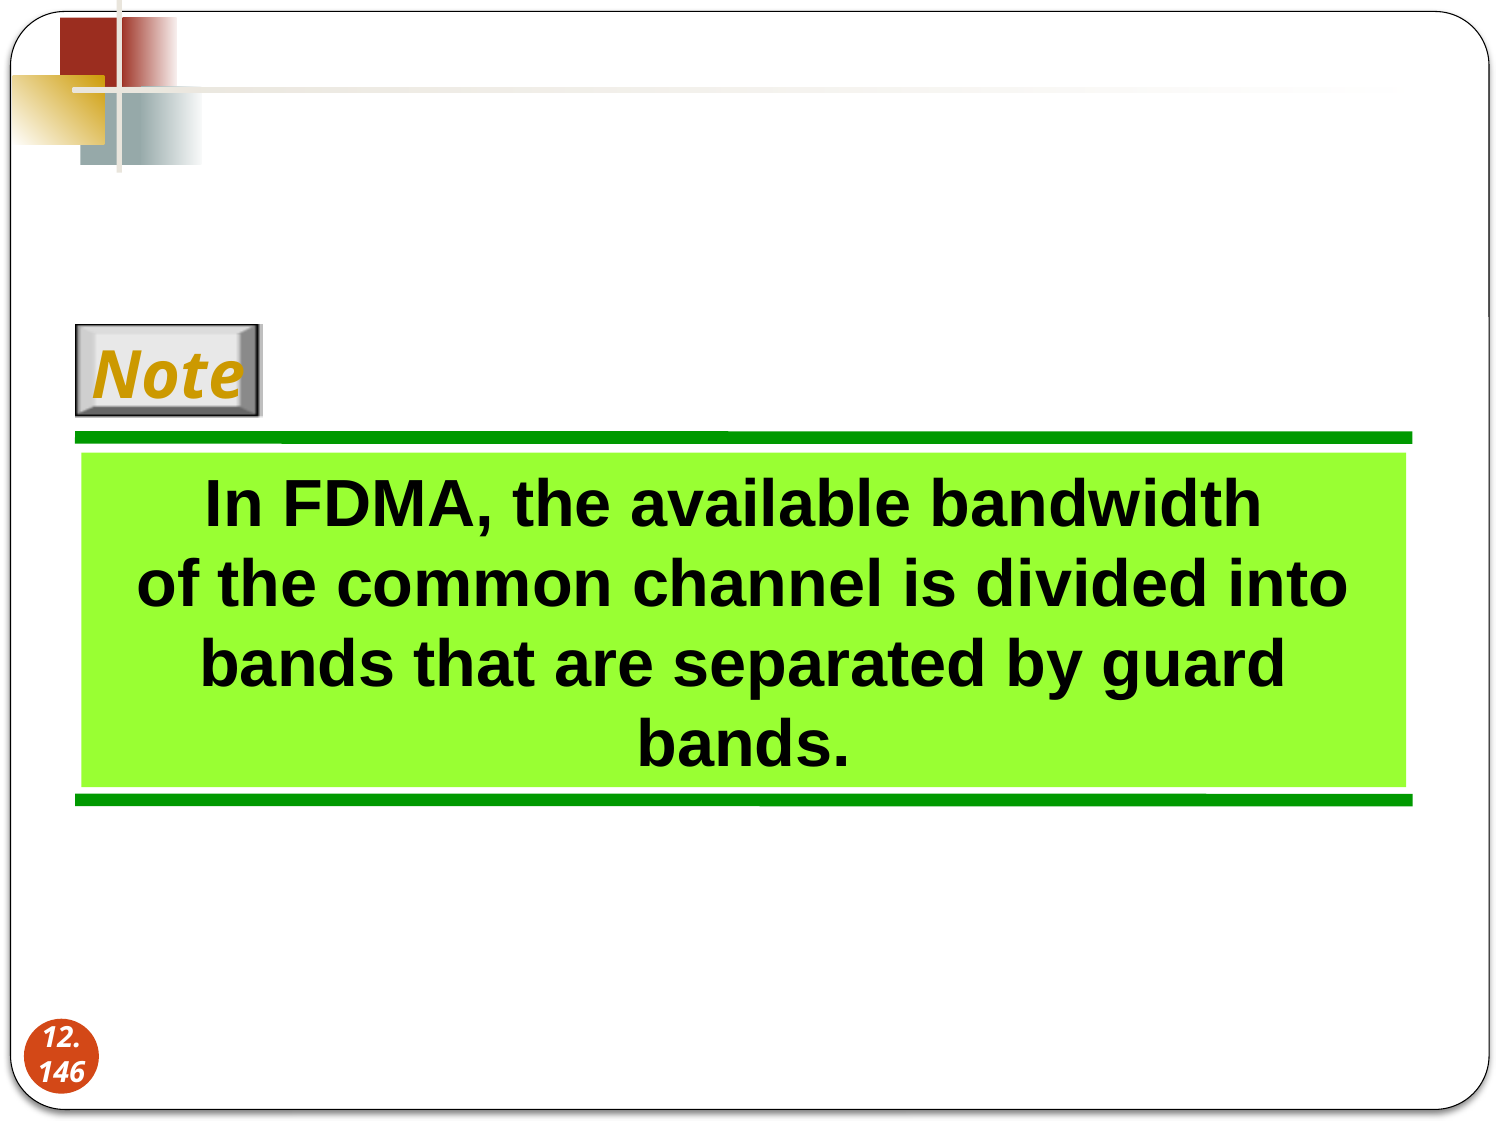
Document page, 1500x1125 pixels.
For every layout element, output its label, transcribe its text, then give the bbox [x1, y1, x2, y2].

text_box [116, 0, 122, 87]
slide_number 12.146 [23, 1018, 99, 1094]
text_box [116, 93, 122, 173]
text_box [74, 324, 263, 419]
text_box [60, 17, 116, 86]
text_box In FDMA, the available bandwidth of the common channel is divided into bands that are separated by guard bands. [81, 452, 1407, 788]
text_box [80, 93, 116, 165]
text_box [12, 75, 105, 145]
text_box [122, 93, 141, 165]
text_box [122, 17, 177, 86]
text_box [72, 87, 1423, 93]
text_box [141, 93, 202, 165]
